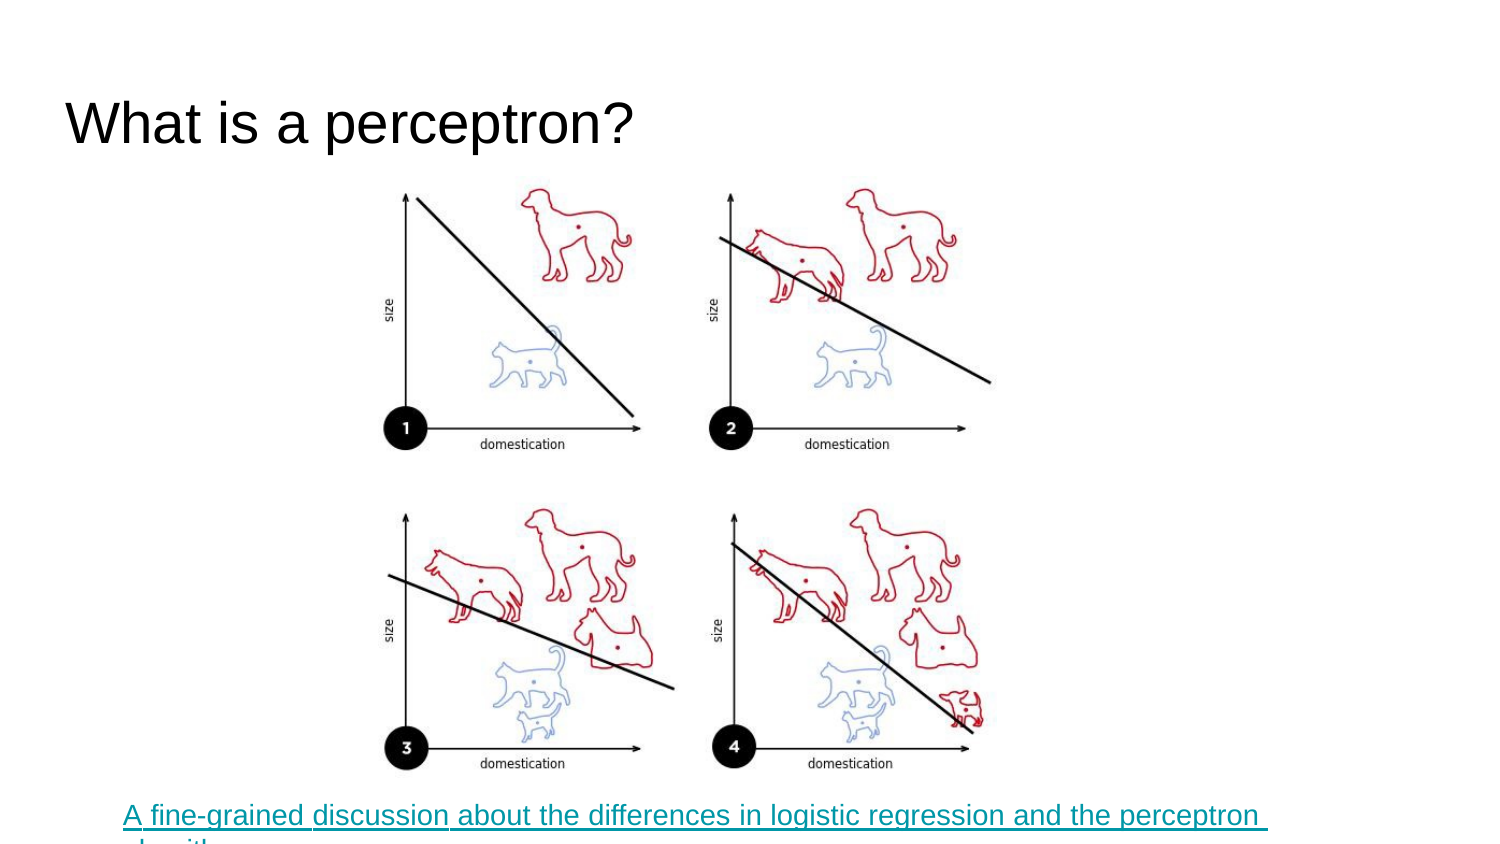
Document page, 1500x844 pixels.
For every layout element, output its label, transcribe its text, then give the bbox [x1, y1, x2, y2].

title What is a perceptron? [63, 82, 1332, 226]
picture [377, 176, 997, 778]
text_box A fine-grained discussion about the differences in logistic regression and the perceptron algorithm [120, 794, 1382, 844]
